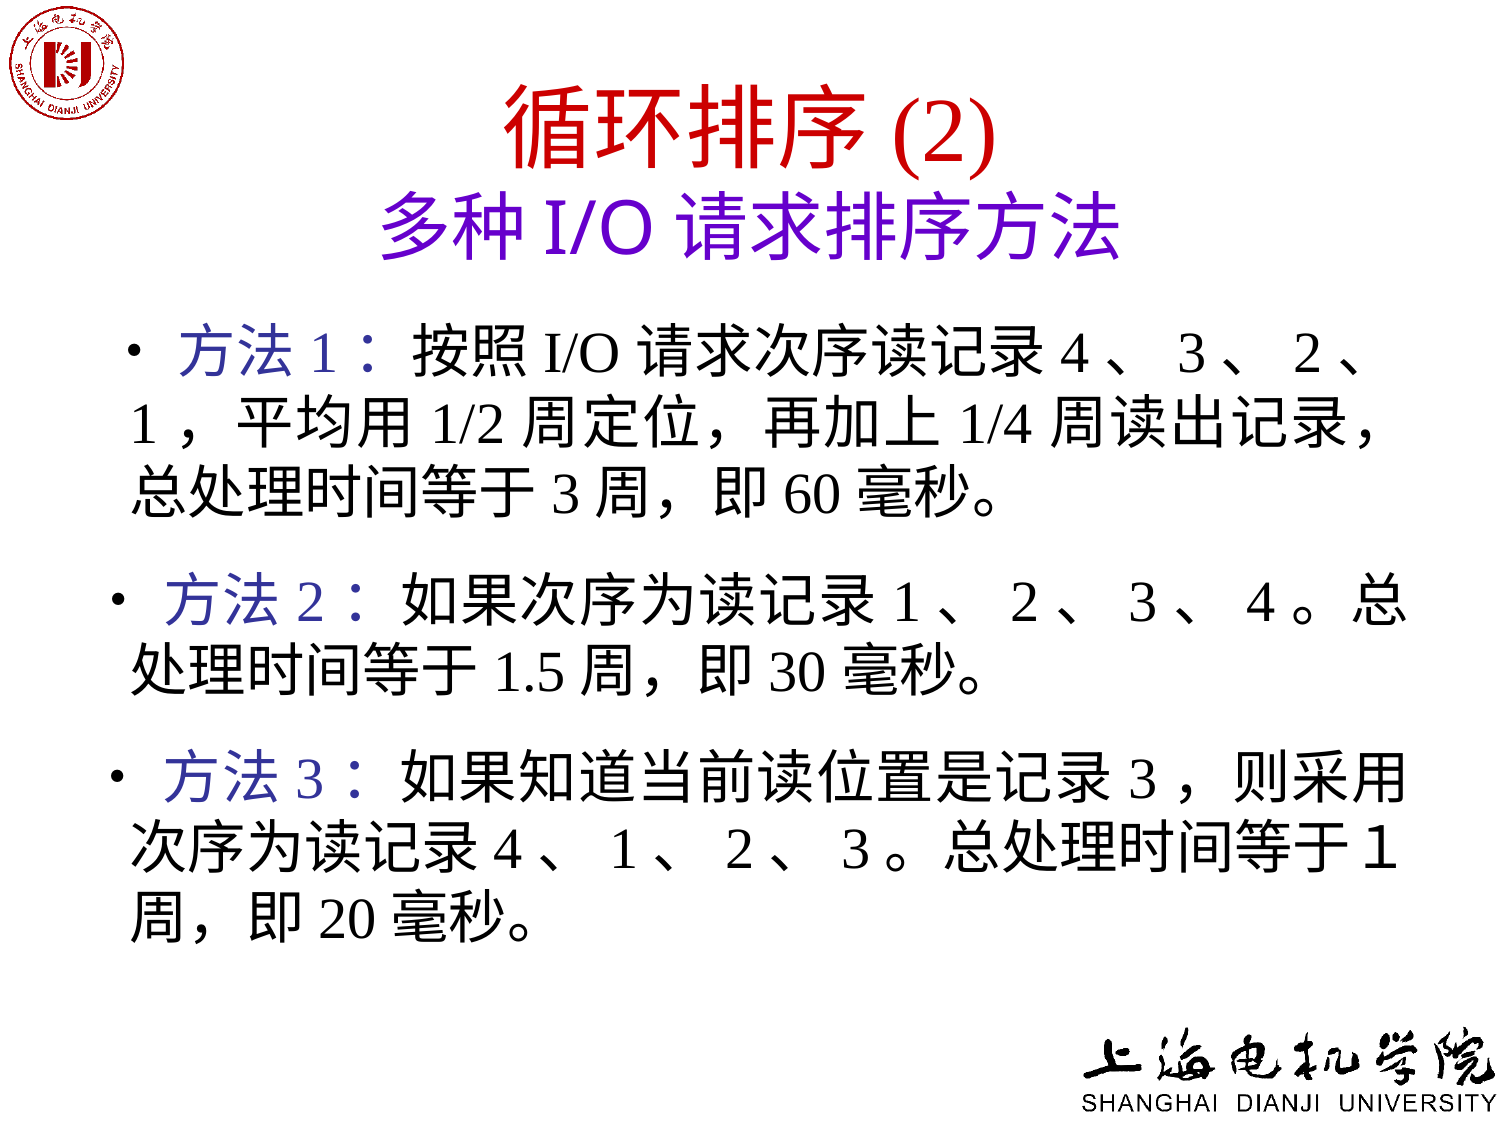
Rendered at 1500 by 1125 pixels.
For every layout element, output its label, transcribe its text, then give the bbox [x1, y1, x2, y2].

picture [1079, 1023, 1500, 1114]
picture [9, 6, 124, 120]
list •方法1：按照I/O请求次序读记录4、3、2、1，平均用1/2周定位，再加上1/4周读出记录，总处理时间等于3周，即60毫秒。 •方法2：如果次序为读记录1、2、3、4。总处理时间等于1.5周，即30毫秒。 •方法3：如果知道当前读位置是记录3，则采用次序为读记录4、1、2、3。总处理时间等于１周，即20毫秒。 [58, 297, 1425, 950]
title 循环排序(2) 多种I/O请求排序方法 [112, 62, 1388, 265]
